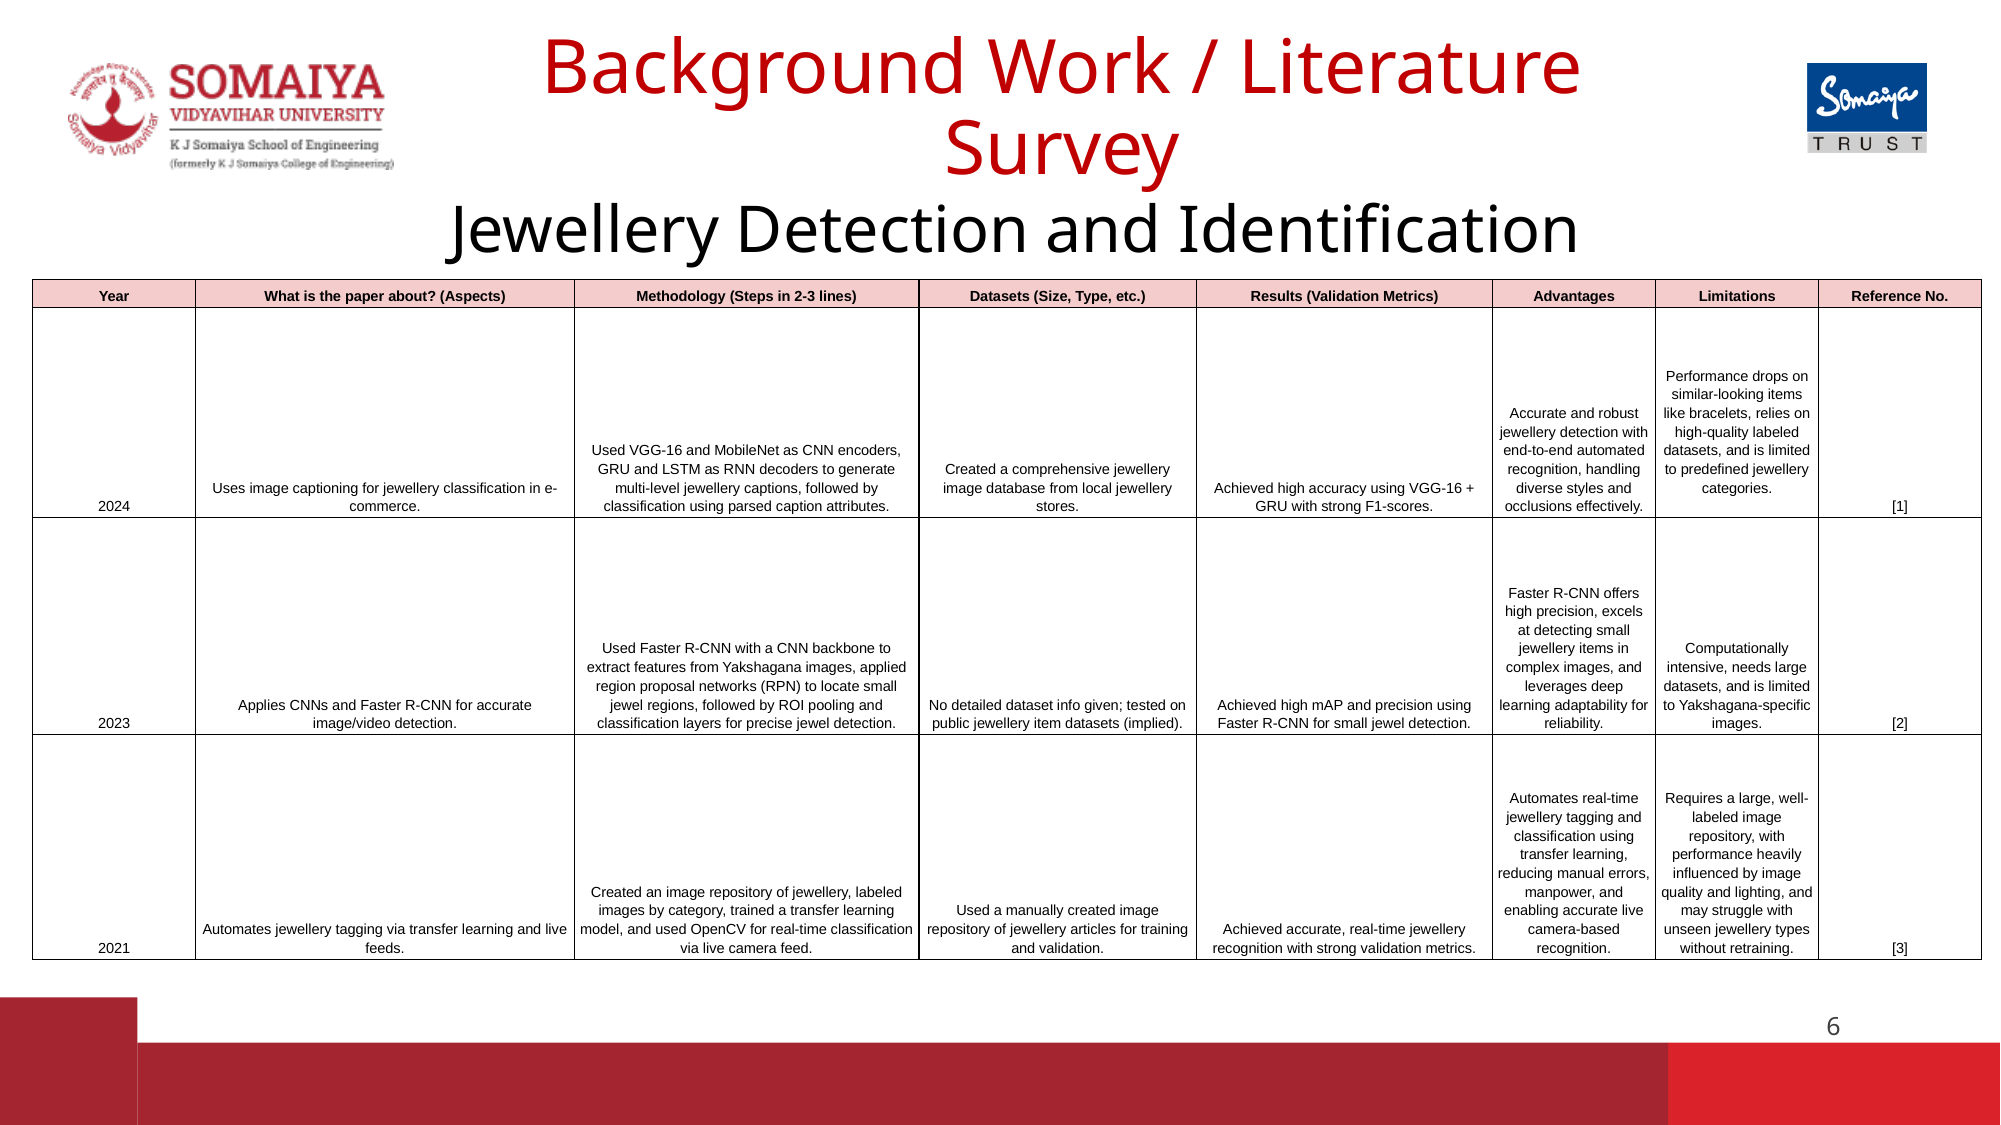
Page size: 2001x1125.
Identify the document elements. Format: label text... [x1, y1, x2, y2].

table_cell Created an image repository of jewellery, labeled images by category, trained a transfer learning model, and used OpenCV for real-time classification via live camera feed. [575, 735, 918, 959]
table_cell Requires a large, well-labeled image repository, with performance heavily influenced by image quality and lighting, and may struggle with unseen jewellery types without retraining. [1656, 735, 1818, 959]
table_cell Used VGG-16 and MobileNet as CNN encoders, GRU and LSTM as RNN decoders to generate multi-level jewellery captions, followed by classification using parsed caption attributes. [575, 308, 918, 517]
table_cell Automates real-time jewellery tagging and classification using transfer learning, reducing manual errors, manpower, and enabling accurate live camera-based recognition. [1493, 735, 1655, 959]
table_header Year [33, 280, 195, 307]
table_header Results (Validation Metrics) [1197, 280, 1492, 307]
table_cell [3] [1819, 735, 1981, 959]
table_cell 2024 [33, 308, 195, 517]
table_cell [1] [1819, 308, 1981, 517]
title Background Work / Literature Survey [409, 42, 1716, 178]
table_cell Automates jewellery tagging via transfer learning and live feeds. [196, 735, 574, 959]
table_cell 2023 [33, 518, 195, 734]
table_cell Achieved high accuracy using VGG-16 + GRU with strong F1-scores. [1197, 308, 1492, 517]
table_header What is the paper about? (Aspects) [196, 280, 574, 307]
table_cell Used a manually created image repository of jewellery articles for training and validation. [920, 735, 1196, 959]
table_cell Achieved accurate, real-time jewellery recognition with strong validation metrics. [1197, 735, 1492, 959]
picture [68, 63, 394, 170]
table_cell 2021 [33, 735, 195, 959]
table_cell Achieved high mAP and precision using Faster R-CNN for small jewel detection. [1197, 518, 1492, 734]
table_cell Accurate and robust jewellery detection with end-to-end automated recognition, handling diverse styles and occlusions effectively. [1493, 308, 1655, 517]
table_cell Computationally intensive, needs large datasets, and is limited to Yakshagana-specific images. [1656, 518, 1818, 734]
table_header Advantages [1493, 280, 1655, 307]
table_cell Performance drops on similar-looking items like bracelets, relies on high-quality labeled datasets, and is limited to predefined jewellery categories. [1656, 308, 1818, 517]
table_cell Uses image captioning for jewellery classification in e-commerce. [196, 308, 574, 517]
title Jewellery Detection and Identification [332, 177, 1682, 275]
table_cell Created a comprehensive jewellery image database from local jewellery stores. [920, 308, 1196, 517]
table_header Reference No. [1819, 280, 1981, 307]
slide_number ‹#› [1668, 986, 1999, 1069]
table_cell Faster R-CNN offers high precision, excels at detecting small jewellery items in complex images, and leverages deep learning adaptability for reliability. [1493, 518, 1655, 734]
table_header Datasets (Size, Type, etc.) [920, 280, 1196, 307]
table_header Methodology (Steps in 2-3 lines) [575, 280, 918, 307]
picture [1807, 63, 1927, 153]
table_cell [2] [1819, 518, 1981, 734]
table_header Limitations [1656, 280, 1818, 307]
table_cell Used Faster R-CNN with a CNN backbone to extract features from Yakshagana images, applied region proposal networks (RPN) to locate small jewel regions, followed by ROI pooling and classification layers for precise jewel detection. [575, 518, 918, 734]
table_cell Applies CNNs and Faster R-CNN for accurate image/video detection. [196, 518, 574, 734]
table_cell No detailed dataset info given; tested on public jewellery item datasets (implied). [920, 518, 1196, 734]
